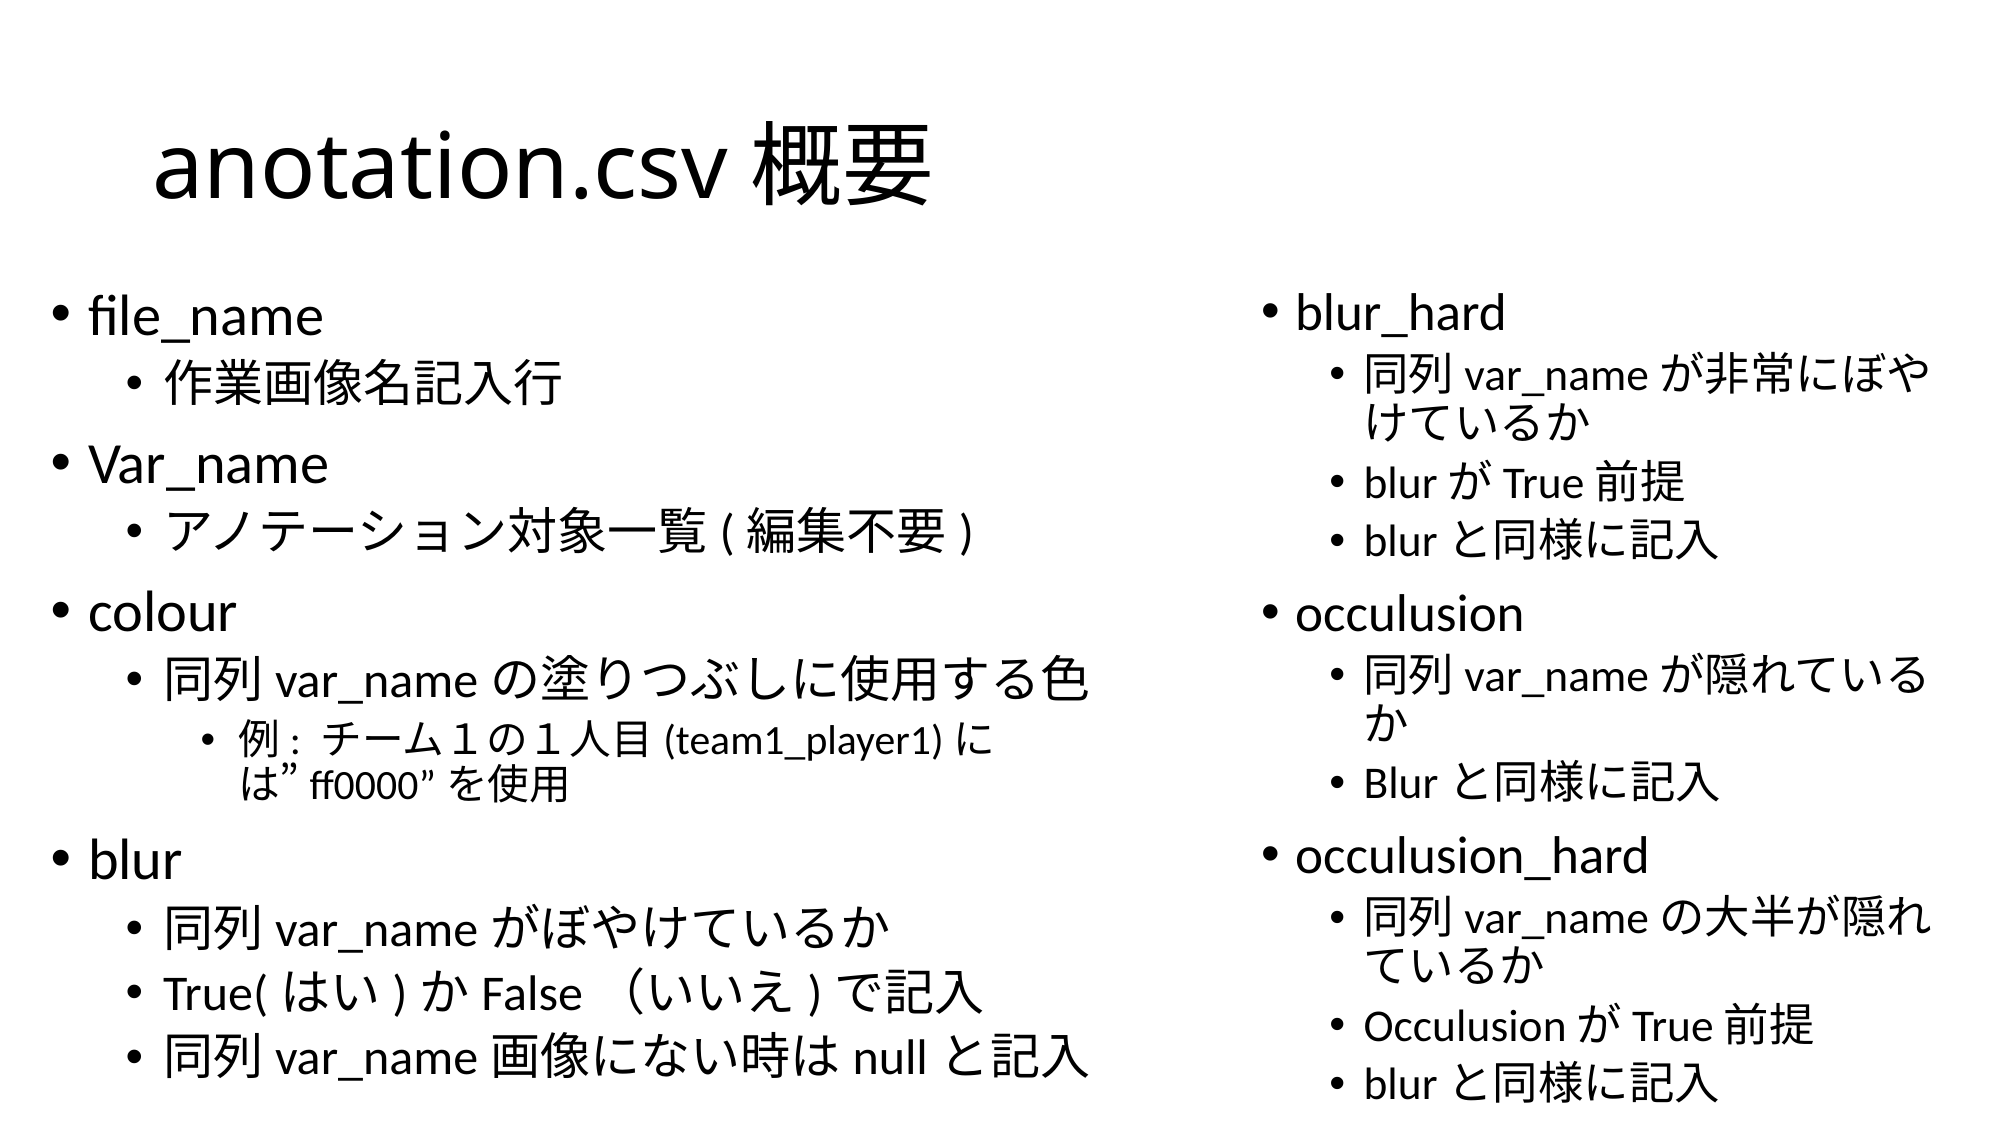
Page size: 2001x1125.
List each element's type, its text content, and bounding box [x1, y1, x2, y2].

list file_name 作業画像名記入行 Var_name アノテーション対象一覧(編集不要) colour 同列var_nameの塗りつぶしに使用する色 例: チーム１の１人目(team1_player1)には”ff0000”を使用 blur 同列var_nameがぼやけているか True(はい)かFalse（いいえ)で記入 同列var_name画像にない時はnullと記入 [35, 277, 1246, 1066]
title anotation.csv概要 [137, 59, 1863, 277]
text_box blur_hard 同列var_nameが非常にぼやけているか blurがTrue前提 blurと同様に記入 occulusion 同列var_nameが隠れているか Blurと同様に記入 occulusion_hard 同列var_nameの大半が隠れているか OcculusionがTrue前提 blurと同様に記入 [1246, 277, 1988, 1125]
